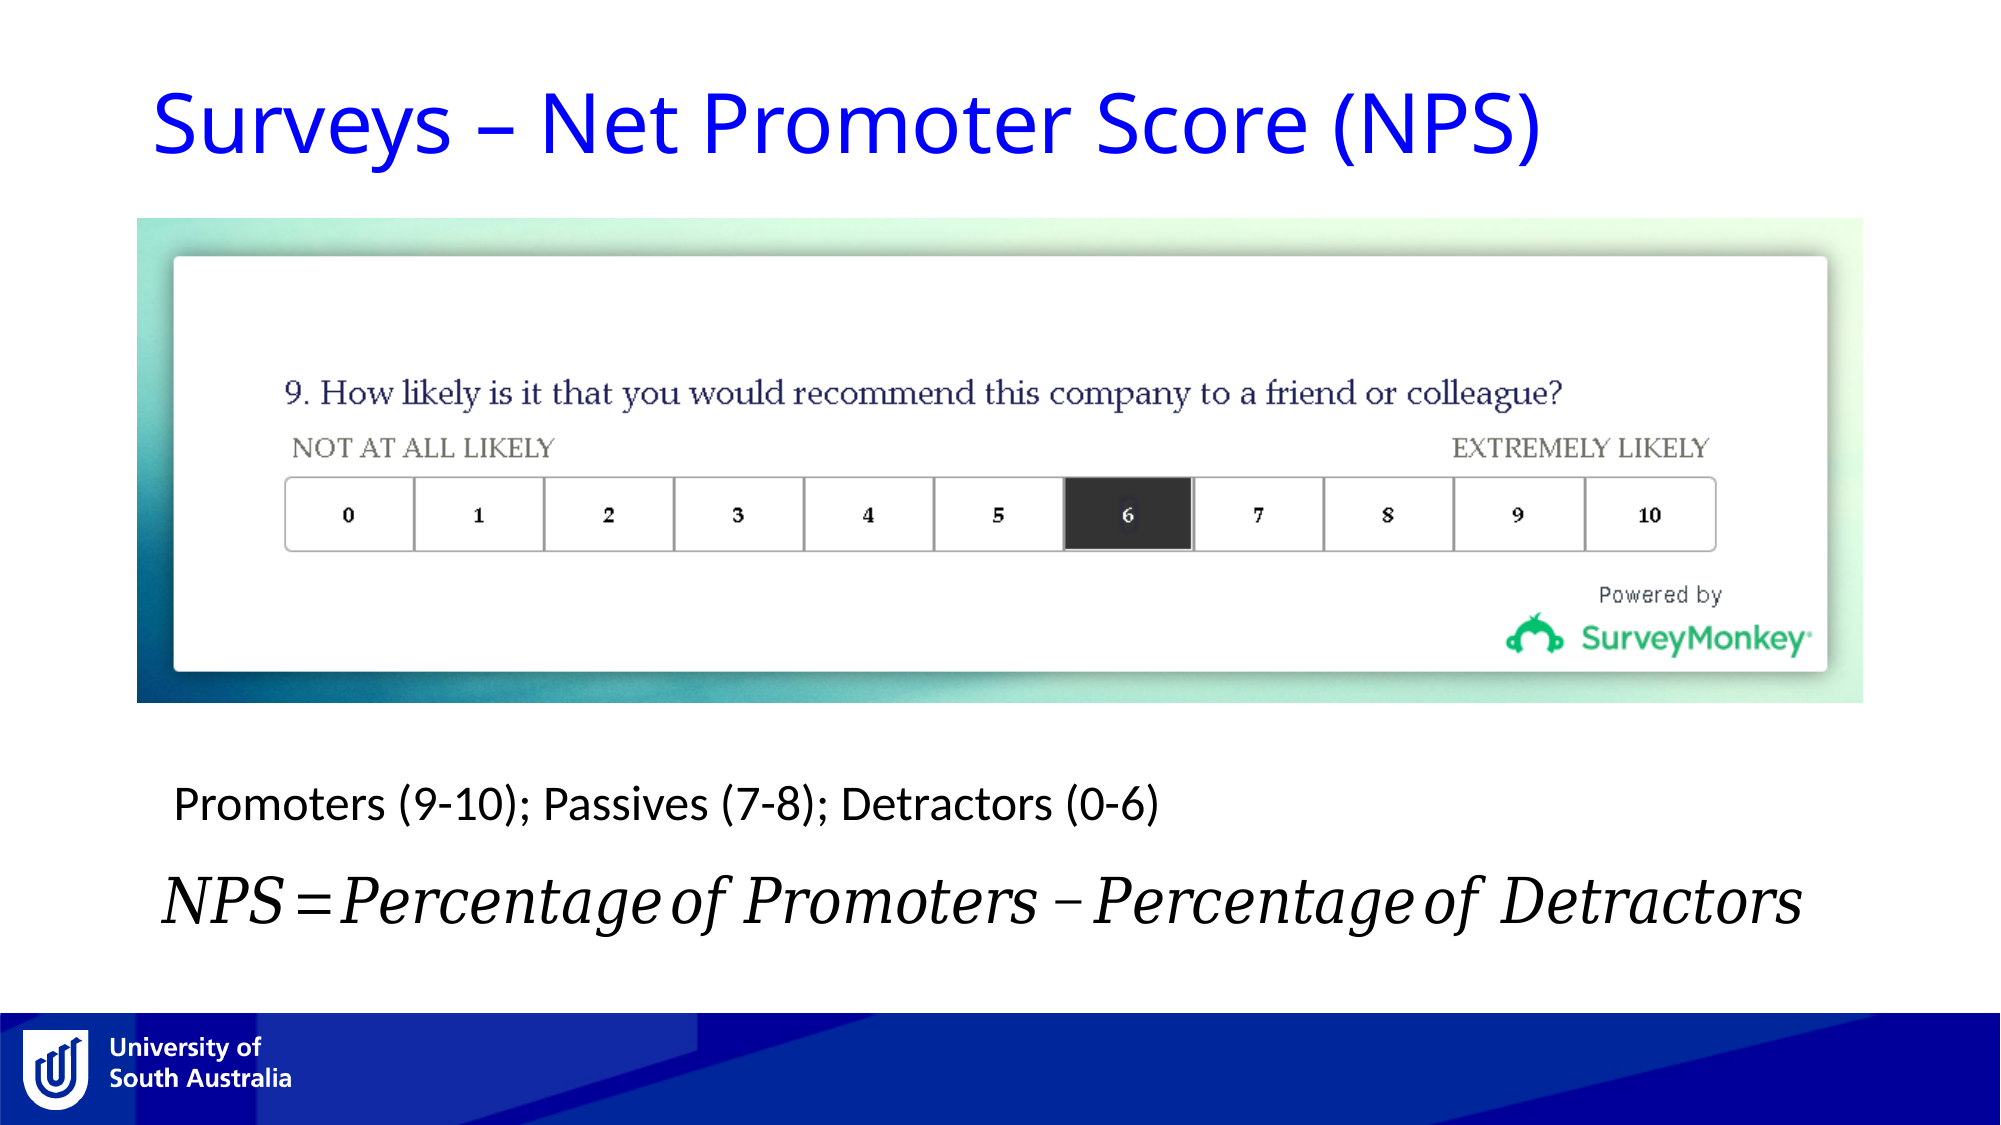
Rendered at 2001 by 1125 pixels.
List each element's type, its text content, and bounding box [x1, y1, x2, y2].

picture [0, 1013, 2000, 1125]
picture [1496, 573, 1822, 666]
title Surveys – Net Promoter Score (NPS) [137, 59, 1863, 194]
text_box Promoters (9-10); Passives (7-8); Detractors (0-6) [158, 763, 1350, 839]
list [137, 218, 1863, 703]
